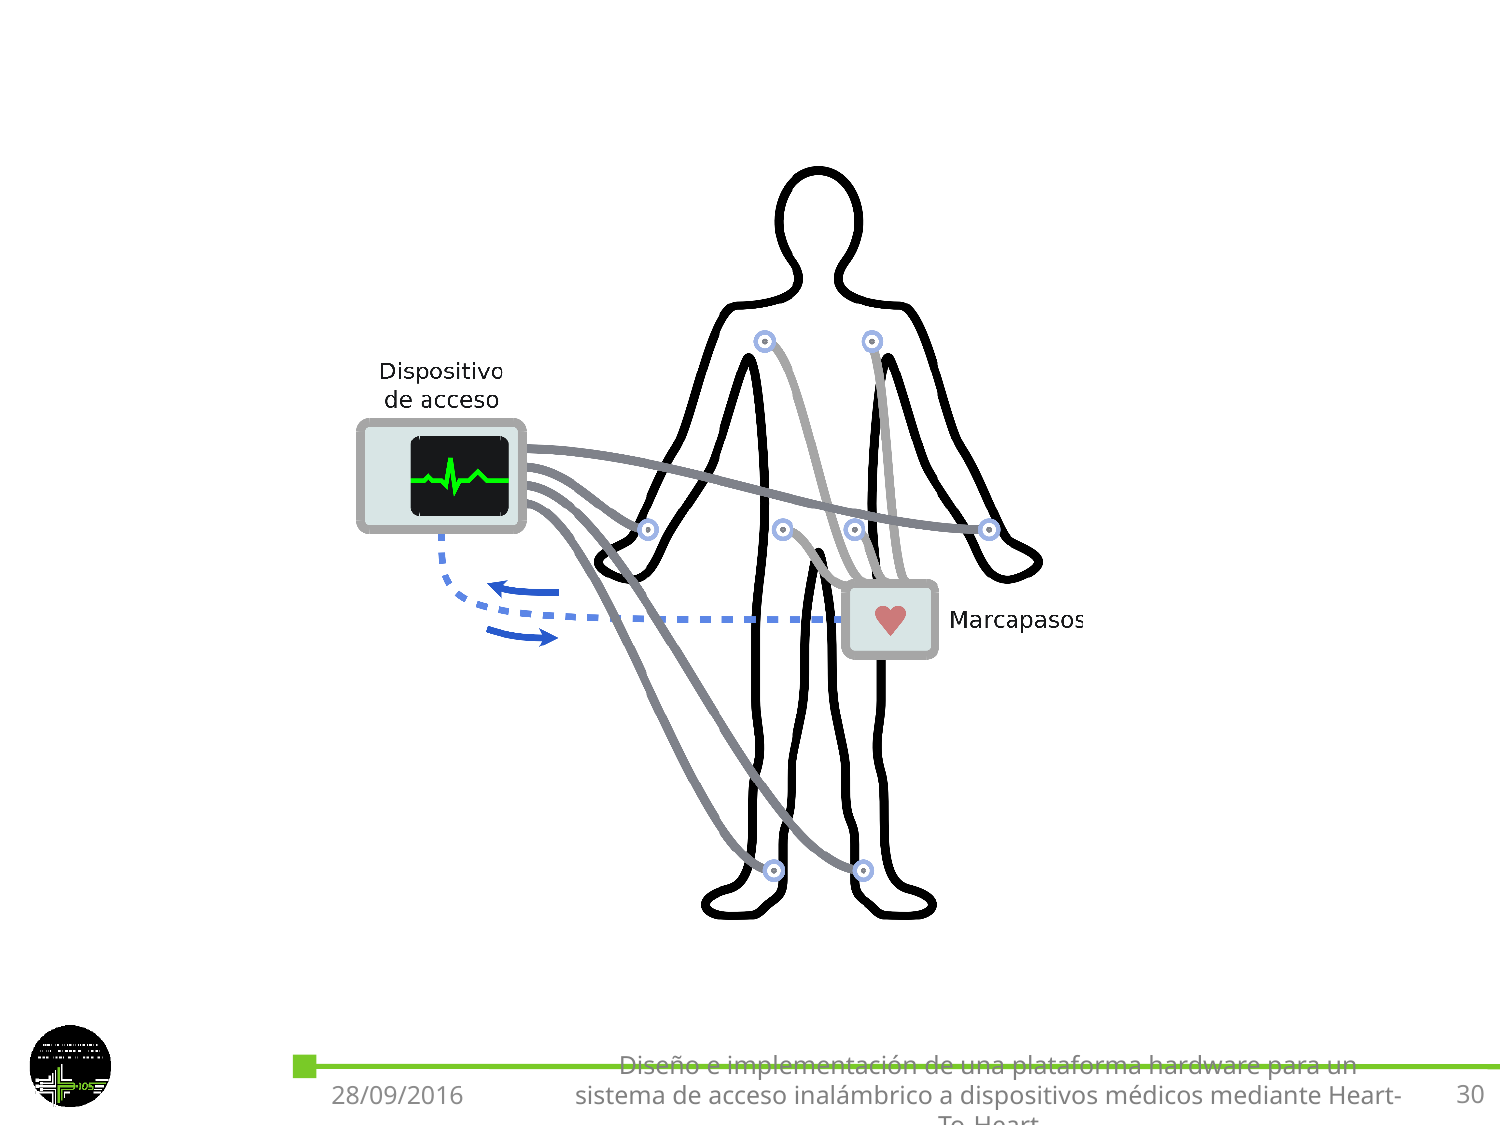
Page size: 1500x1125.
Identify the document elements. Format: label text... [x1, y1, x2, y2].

picture [29, 1025, 111, 1107]
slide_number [316, 1065, 559, 1125]
slide_number 30 [1422, 1065, 1500, 1125]
picture [356, 166, 1083, 920]
footer Diseño e implementación de una plataforma hardware para un sistema de acceso inalámbrico a dispositivos médicos mediante Heart-To-Heart [559, 1065, 1418, 1125]
